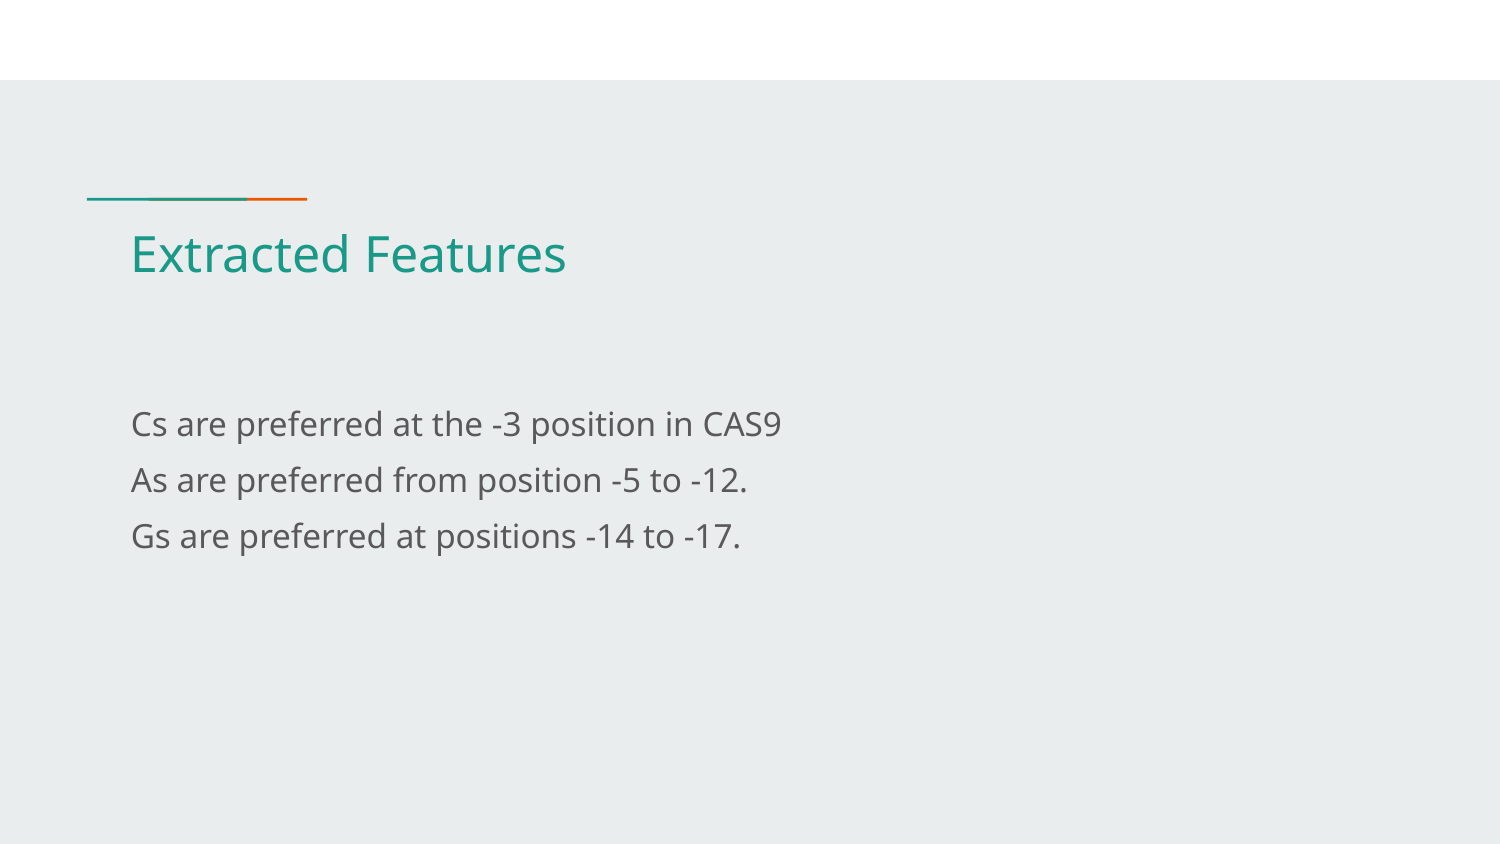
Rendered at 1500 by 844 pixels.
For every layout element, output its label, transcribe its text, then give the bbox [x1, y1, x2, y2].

subtitle Cs are preferred at the -3 position in CAS9 As are preferred from position -5 to -12. Gs are preferred at positions -14 to -17. [119, 397, 1381, 657]
title Extracted Features [119, 216, 1381, 397]
